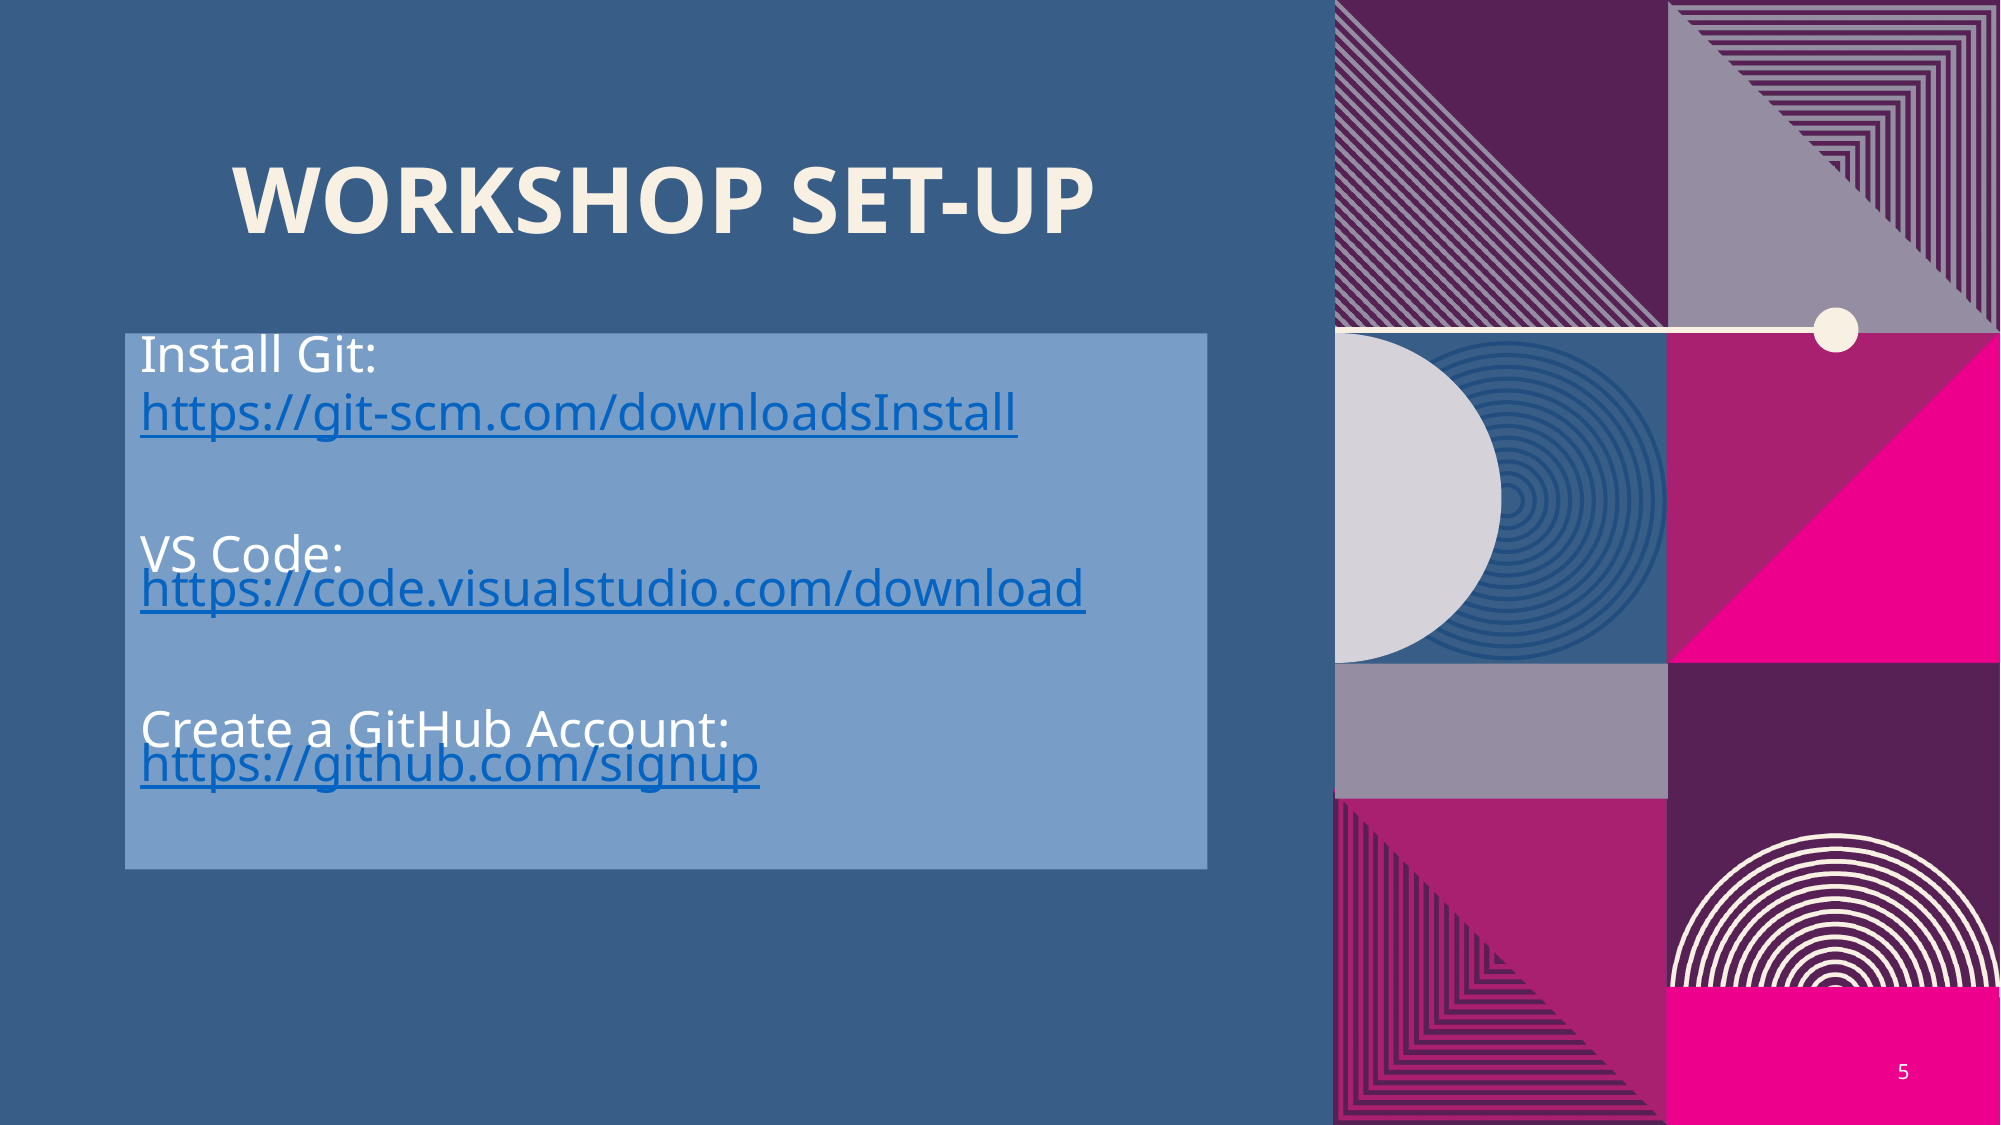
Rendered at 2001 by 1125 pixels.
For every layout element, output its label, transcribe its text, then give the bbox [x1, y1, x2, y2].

picture [1335, 0, 2001, 333]
slide_number 5 [1849, 1042, 1925, 1103]
list Install Git: https://git-scm.com/downloadsInstall VS Code: https://code.visualstudio.com/download Create a GitHub Account: https://github.com/signup [125, 333, 1208, 870]
picture [1669, 833, 2001, 998]
title workshop set-up [125, 146, 1206, 333]
picture [1333, 791, 1667, 1125]
